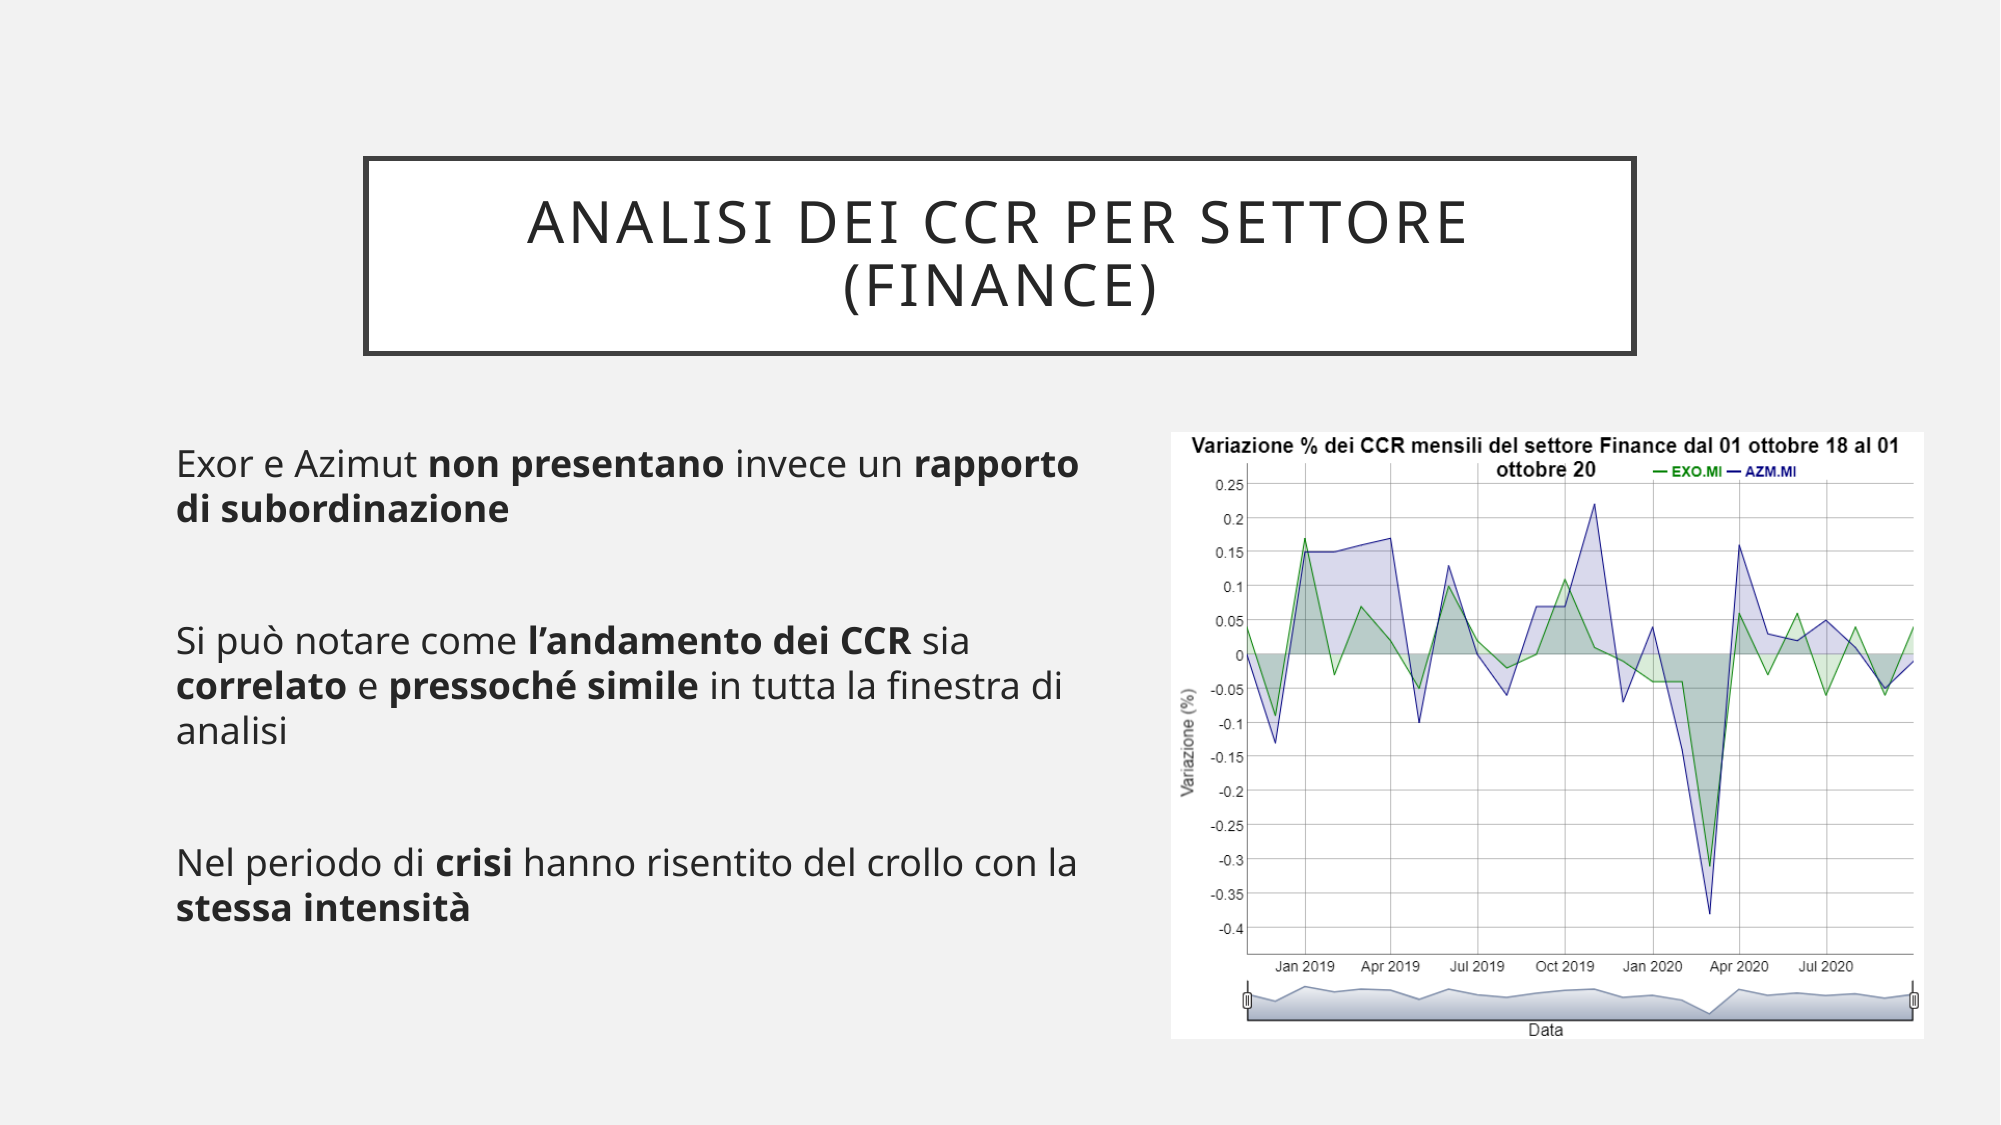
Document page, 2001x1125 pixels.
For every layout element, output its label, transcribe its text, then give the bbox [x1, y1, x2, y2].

title Analisi dei ccr per settore (FINANCE) [363, 156, 1637, 356]
picture [1170, 432, 1924, 1039]
list Exor e Azimut non presentano invece un rapporto di subordinazione Si può notare come l’andamento dei CCR sia correlato e pressoché simile in tutta la finestra di analisi Nel periodo di crisi hanno risentito del crollo con la stessa intensità [160, 432, 1110, 1009]
